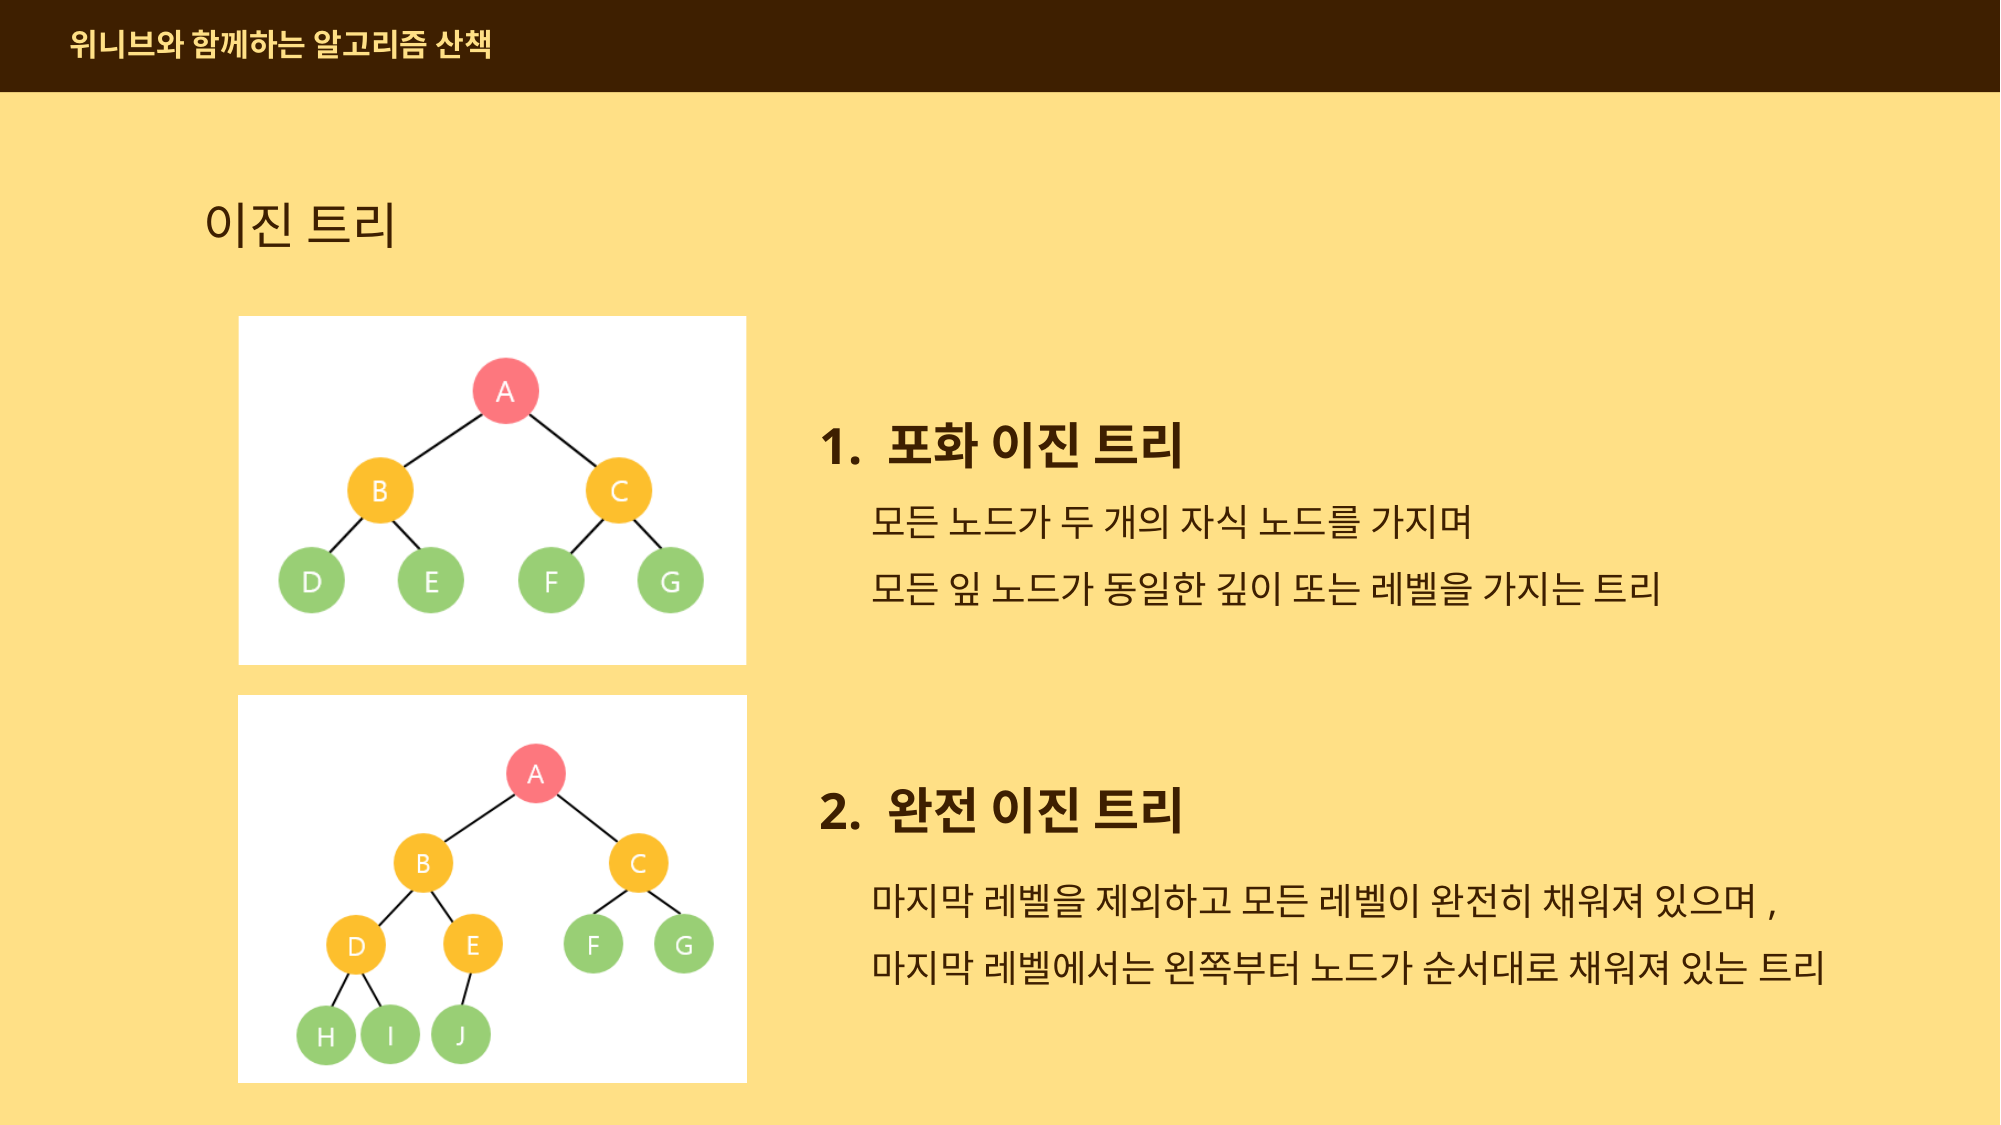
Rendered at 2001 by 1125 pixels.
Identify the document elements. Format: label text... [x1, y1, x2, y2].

text_box 이진 트리 [188, 186, 534, 262]
text_box 모든 노드가 두 개의 자식 노드를 가지며 모든 잎 노드가 동일한 깊이 또는 레벨을 가지는 트리 [856, 468, 1857, 619]
picture [238, 316, 747, 666]
text_box 2. 완전 이진 트리 [804, 741, 1762, 847]
picture [238, 695, 747, 1083]
text_box 1. 포화 이진 트리 [804, 377, 1627, 483]
text_box [0, 0, 2000, 91]
text_box 위니브와 함께하는 알고리즘 산책 [54, 17, 805, 71]
text_box 마지막 레벨을 제외하고 모든 레벨이 완전히 채워져 있으며, 마지막 레벨에서는 왼쪽부터 노드가 순서대로 채워져 있는 트리 [856, 847, 1892, 998]
